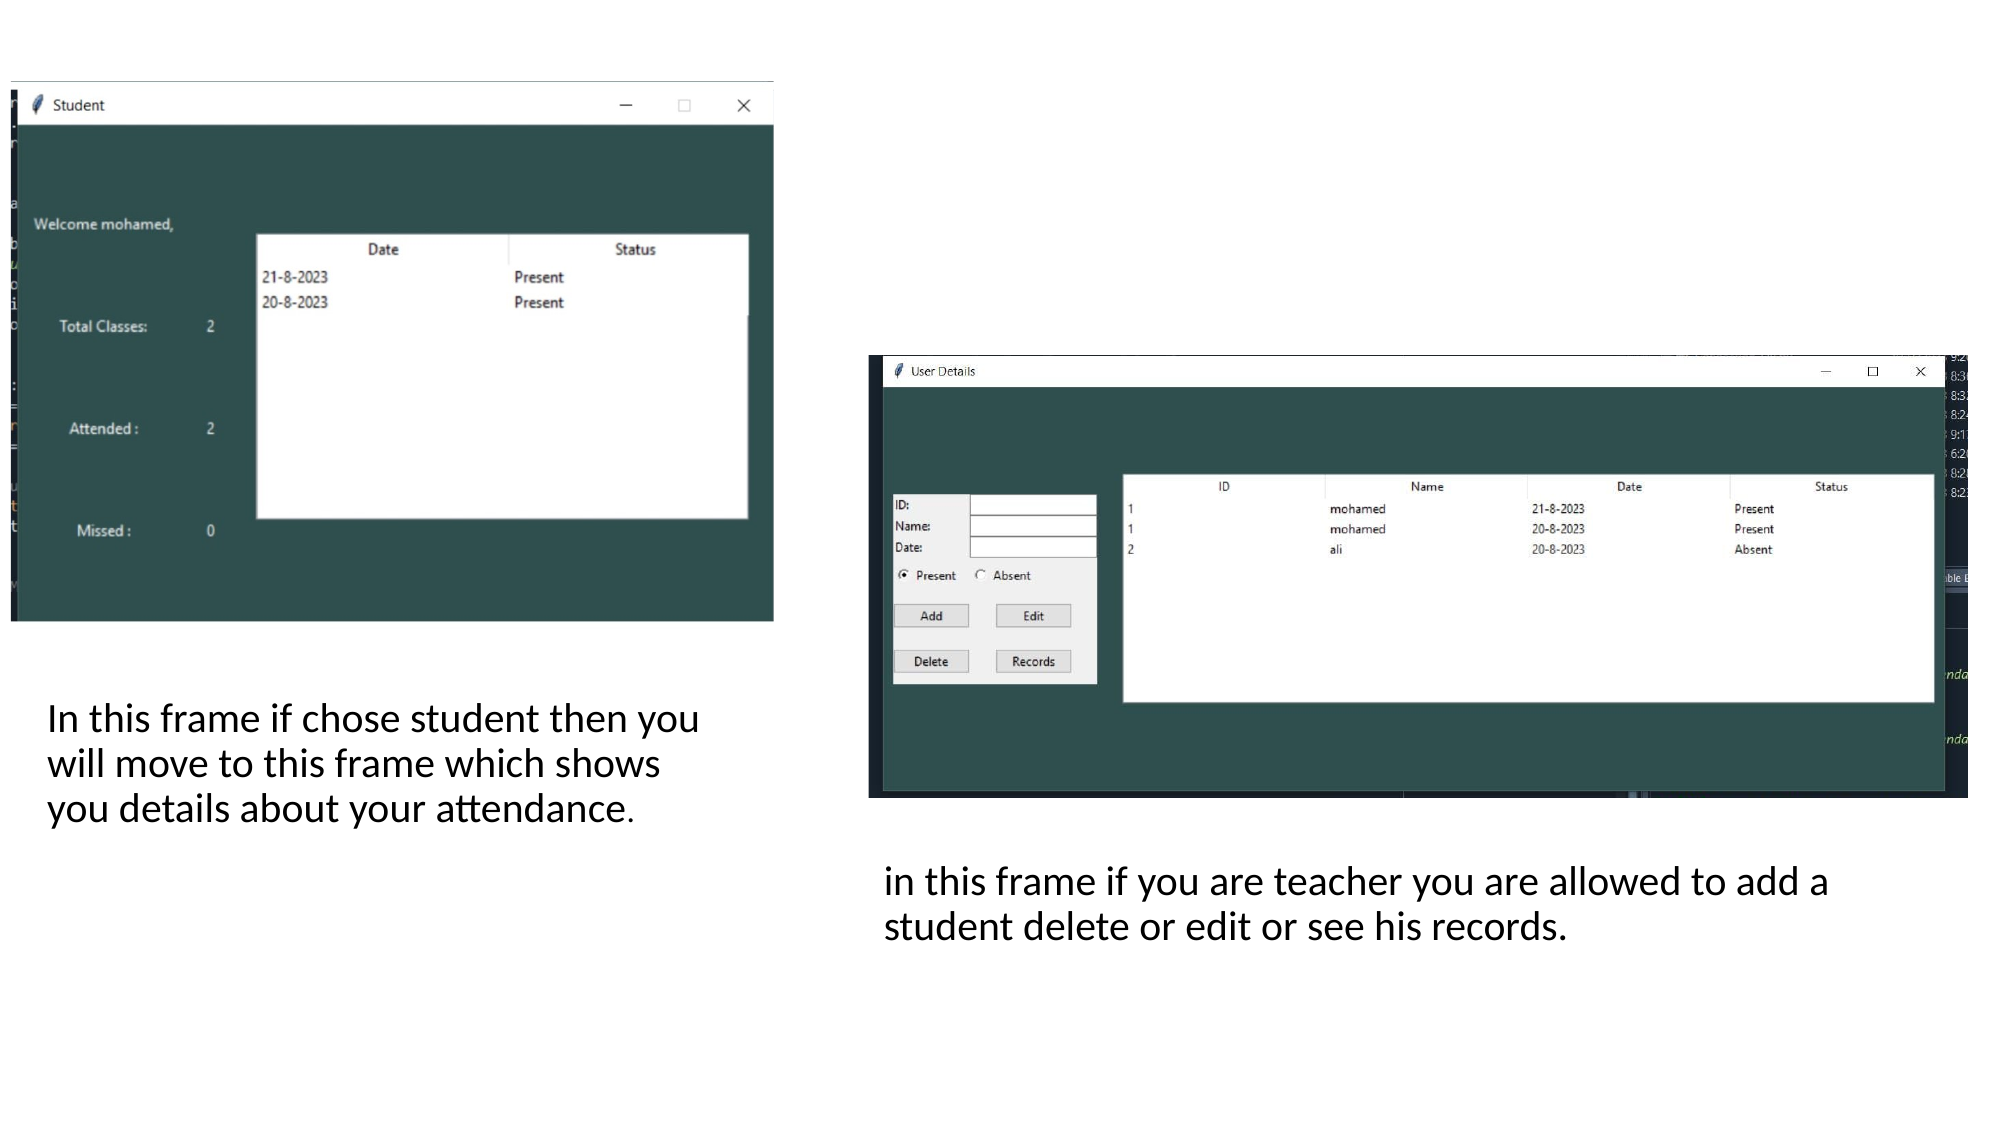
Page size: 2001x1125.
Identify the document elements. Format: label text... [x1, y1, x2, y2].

text_box in this frame if you are teacher you are allowed to add a student delete or edit or see his records. [868, 852, 1952, 998]
picture [10, 81, 774, 630]
picture [868, 355, 1968, 798]
list In this frame if chose student then you will move to this frame which shows you details about your attendance. [32, 688, 729, 1044]
